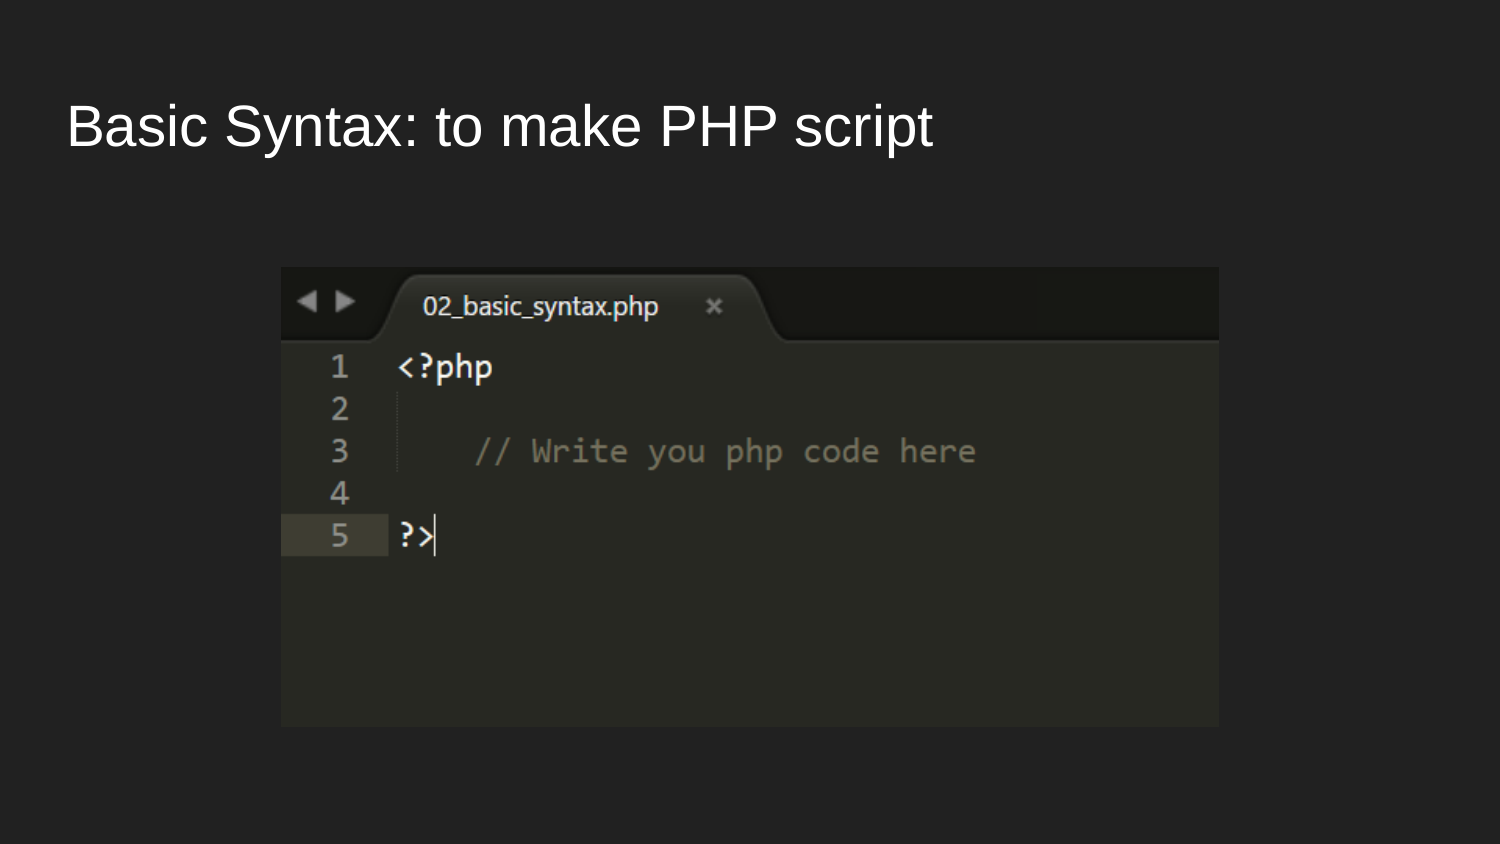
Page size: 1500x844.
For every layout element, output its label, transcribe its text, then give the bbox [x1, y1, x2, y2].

picture [281, 266, 1219, 727]
title Basic Syntax: to make PHP script [51, 72, 1449, 167]
